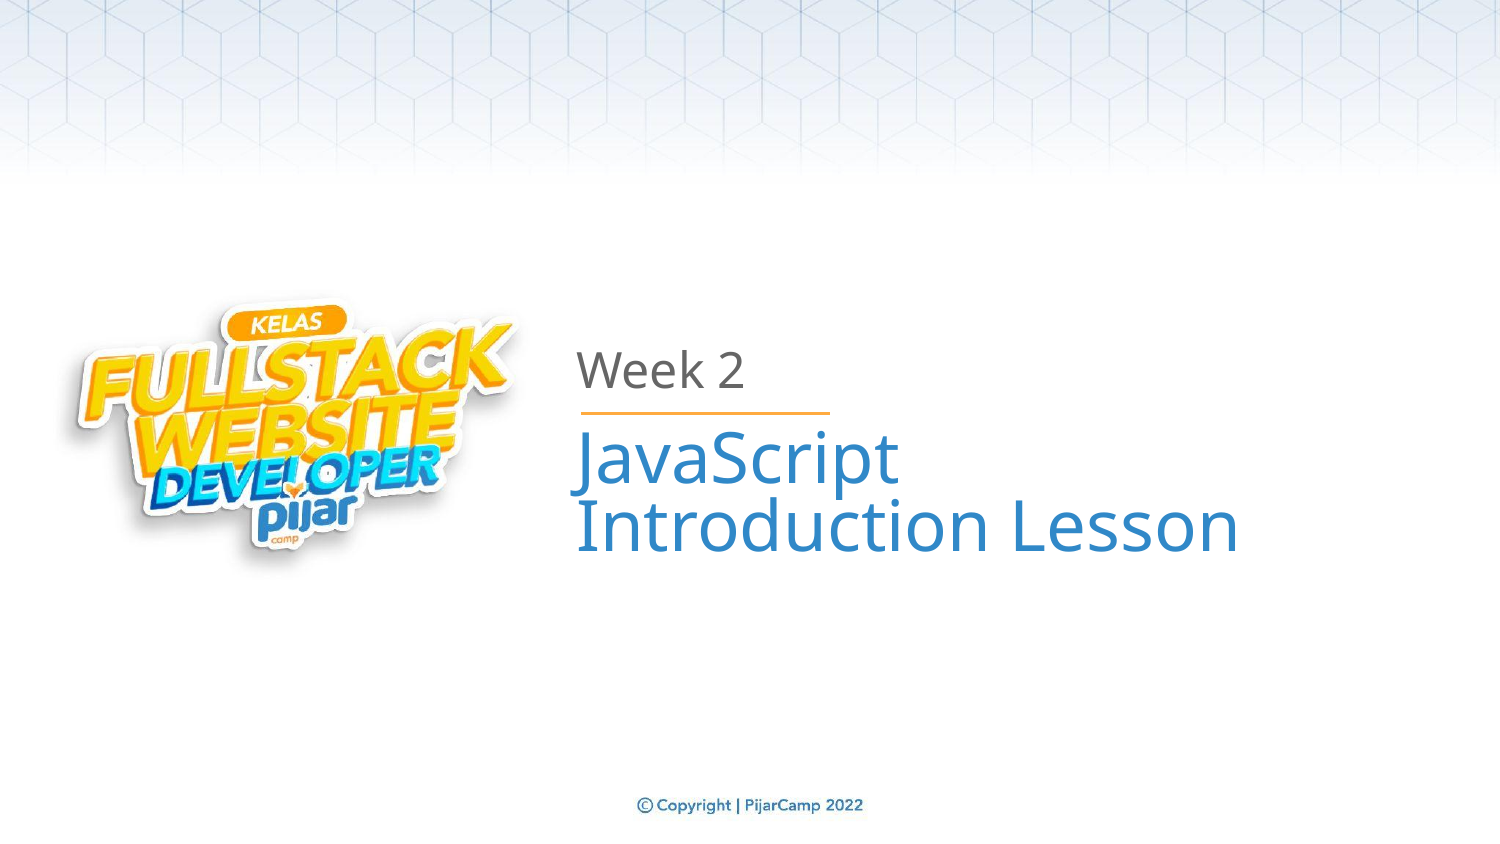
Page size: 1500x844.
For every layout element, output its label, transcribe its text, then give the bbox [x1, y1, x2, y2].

subtitle JavaScript Introduction Lesson [561, 413, 1444, 602]
subtitle Week 2 [561, 323, 1426, 414]
picture [0, 0, 1500, 844]
